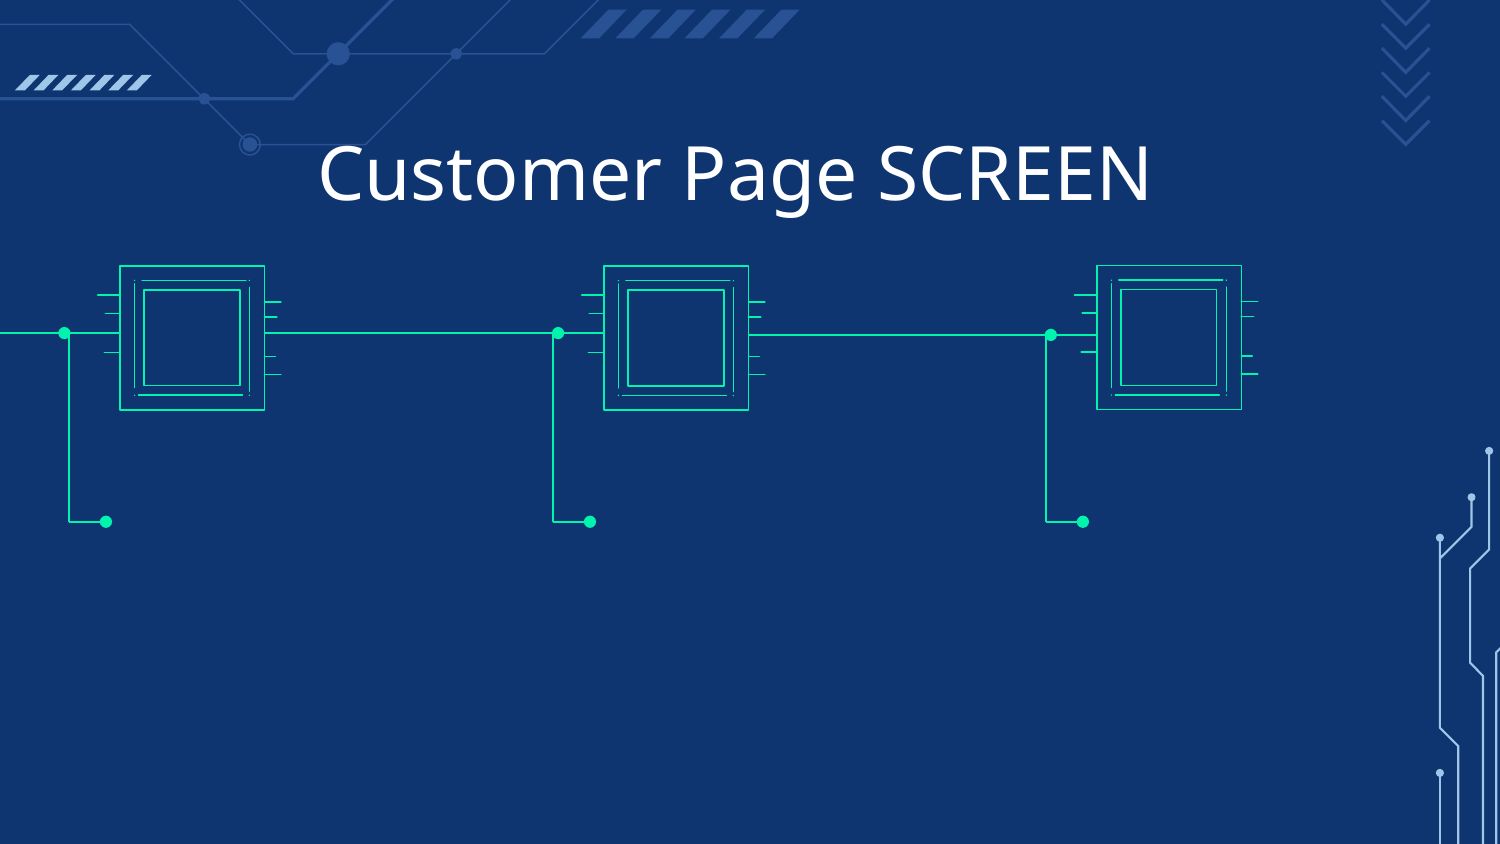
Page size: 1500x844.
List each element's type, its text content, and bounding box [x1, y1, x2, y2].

title Customer Page SCREEN [103, 125, 1368, 321]
